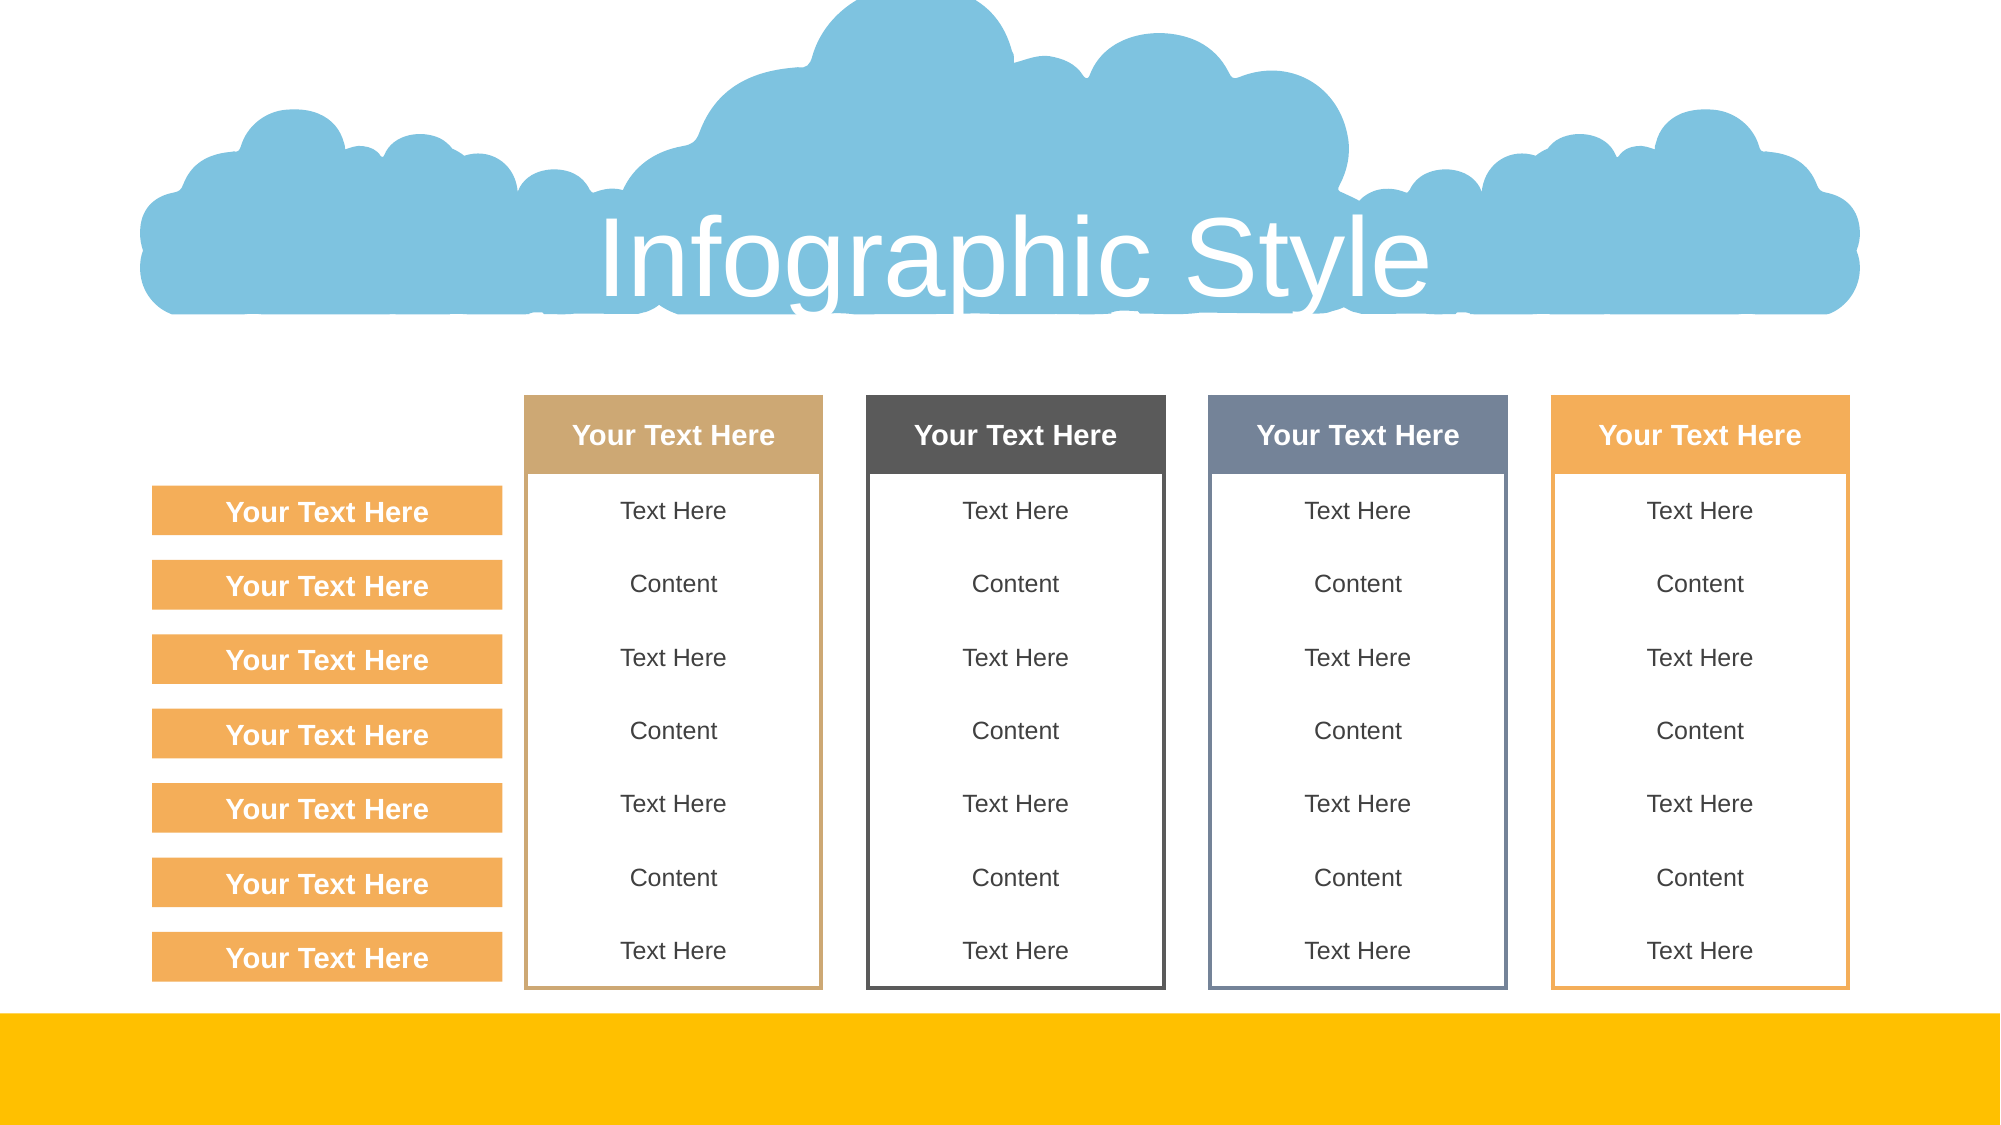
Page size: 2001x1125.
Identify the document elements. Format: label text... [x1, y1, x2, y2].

table_header Your Text Here [1555, 399, 1846, 474]
table_header Your Text Here [870, 399, 1162, 474]
table_cell Text Here [528, 767, 819, 841]
text_box Your Text Here [152, 634, 503, 684]
table_cell Text Here [870, 767, 1162, 841]
text_box Your Text Here [152, 931, 503, 982]
table_cell Text Here [870, 914, 1162, 986]
text_box Your Text Here [152, 857, 503, 908]
table_cell Content [870, 841, 1162, 914]
list Infographic Style [66, 200, 1965, 320]
table_cell Text Here [1212, 767, 1504, 841]
text_box Your Text Here [152, 783, 503, 833]
table_cell Content [1555, 841, 1846, 914]
table_cell Content [1555, 547, 1846, 621]
table_header Your Text Here [1212, 399, 1504, 474]
table_cell Content [528, 694, 819, 767]
table_header Your Text Here [528, 399, 819, 474]
table_cell Content [528, 841, 819, 914]
table_cell Text Here [1212, 474, 1504, 547]
table_cell Content [528, 547, 819, 621]
table_cell Content [1212, 694, 1504, 767]
text_box Your Text Here [152, 559, 503, 610]
table_cell Text Here [1555, 767, 1846, 841]
table_cell Text Here [1555, 621, 1846, 694]
table_cell Text Here [870, 474, 1162, 547]
table_cell Text Here [1555, 914, 1846, 986]
table_cell Text Here [1212, 914, 1504, 986]
table_cell Content [1212, 841, 1504, 914]
table_cell Text Here [528, 914, 819, 986]
table_cell Content [1212, 547, 1504, 621]
table_cell Content [1555, 694, 1846, 767]
table_cell Text Here [528, 621, 819, 694]
table_cell Content [870, 547, 1162, 621]
table_cell Text Here [870, 621, 1162, 694]
text_box Your Text Here [152, 485, 503, 536]
table_cell Text Here [1212, 621, 1504, 694]
table_cell Text Here [528, 474, 819, 547]
table_cell Text Here [1555, 474, 1846, 547]
table_cell Content [870, 694, 1162, 767]
text_box Your Text Here [152, 708, 503, 759]
